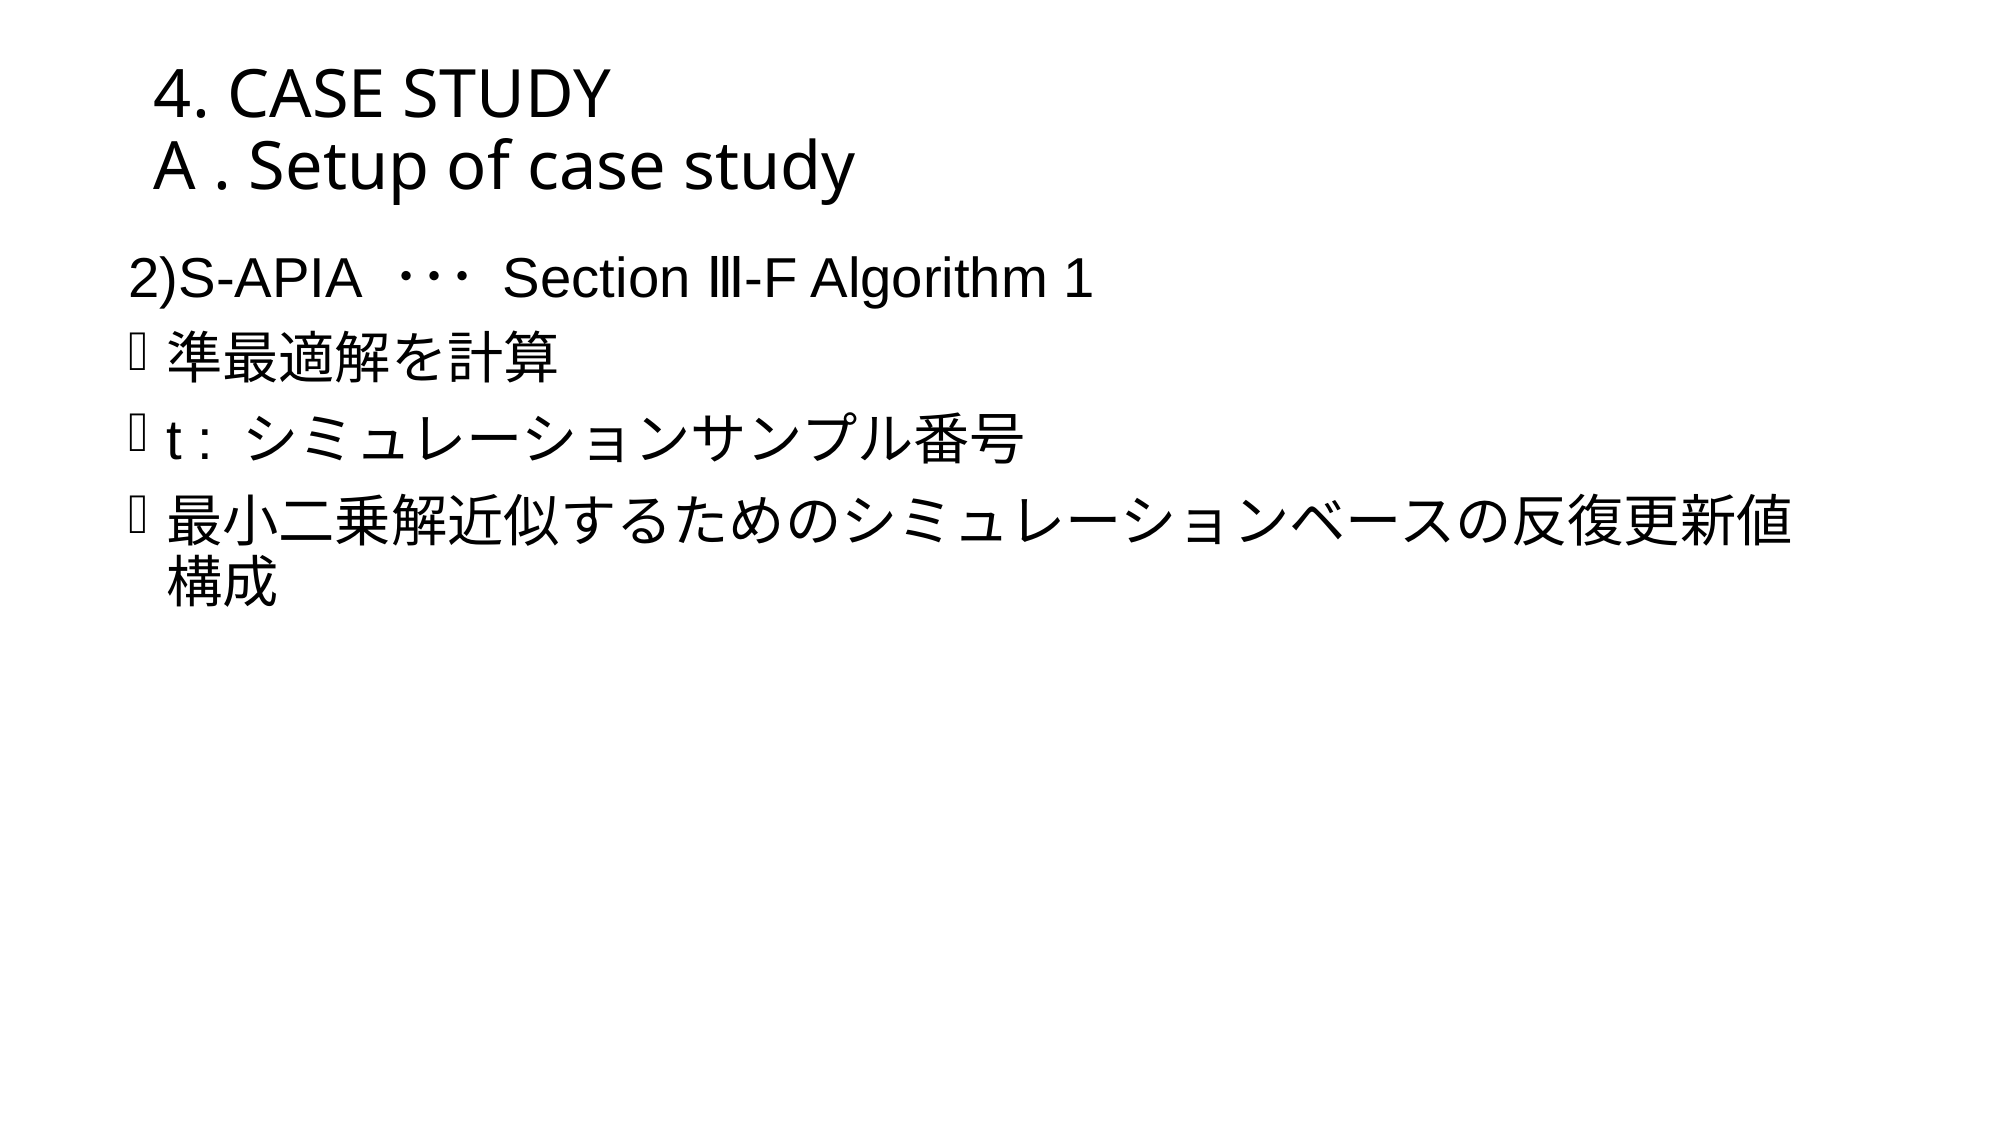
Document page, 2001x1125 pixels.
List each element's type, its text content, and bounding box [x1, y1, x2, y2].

title 4. CASE STUDY A . Setup of case study [138, 23, 1960, 241]
